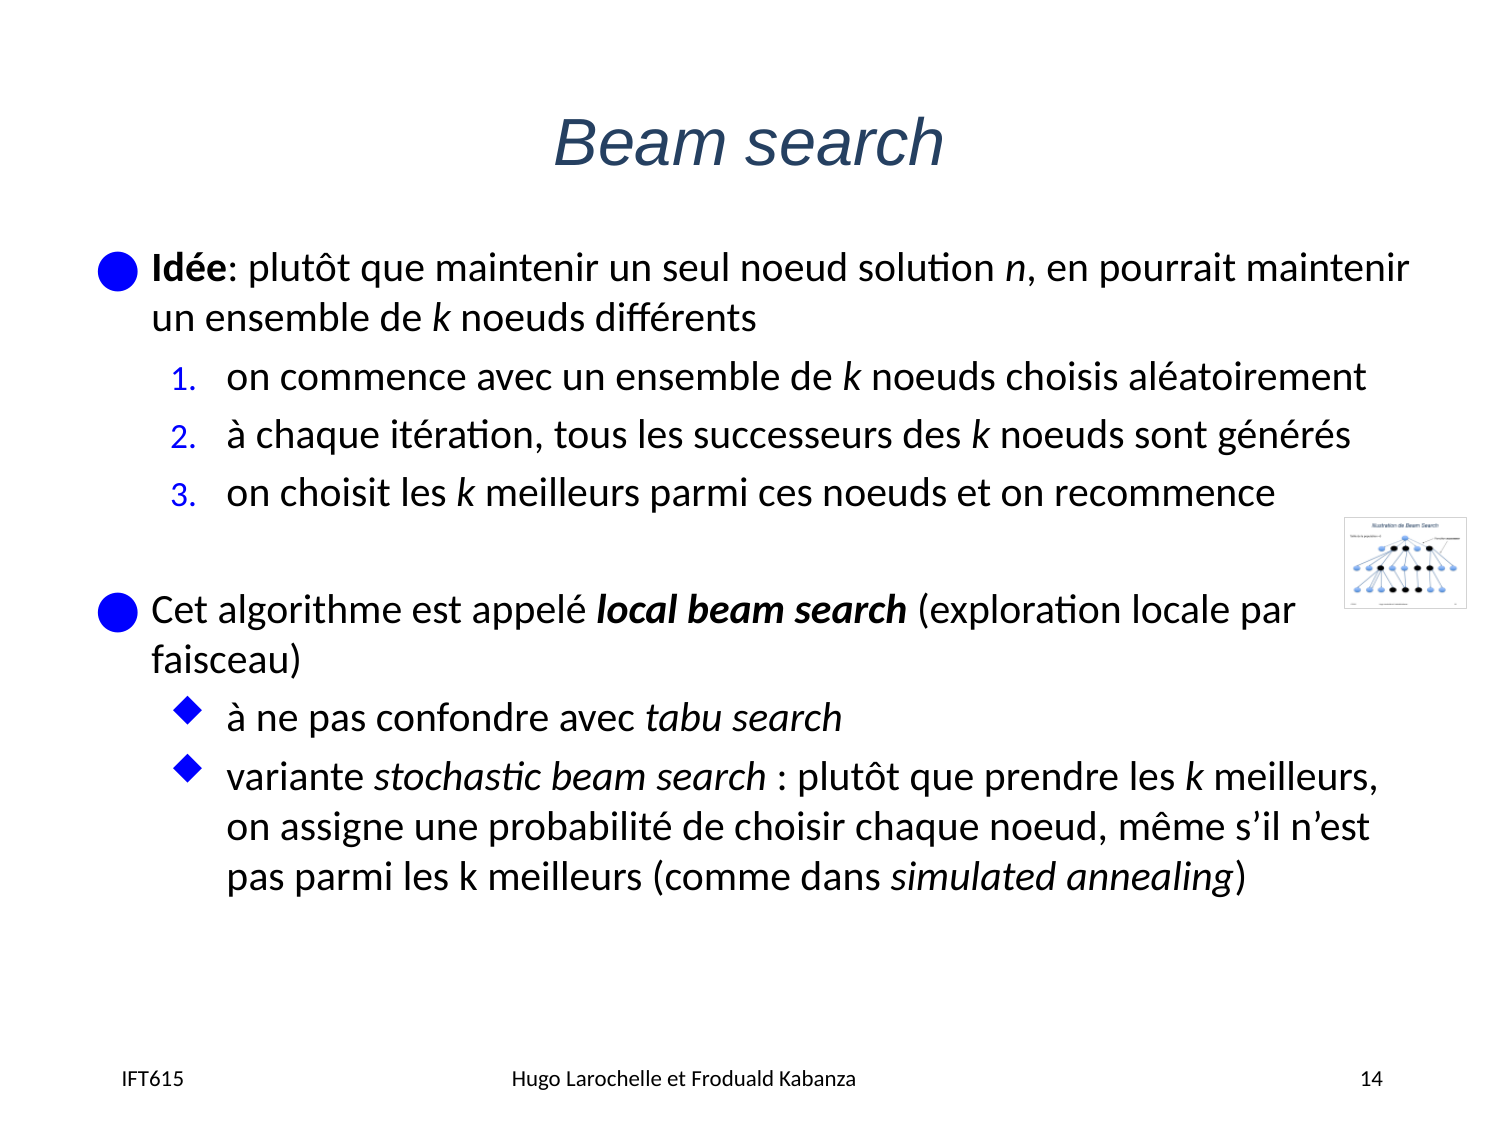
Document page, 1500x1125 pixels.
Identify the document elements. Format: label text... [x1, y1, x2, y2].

slide_number 14 [1344, 1056, 1431, 1117]
title Beam search [75, 45, 1425, 233]
list Idée: plutôt que maintenir un seul noeud solution n, en pourrait maintenir un ensemble de k noeuds différents on commence avec un ensemble de k noeuds choisis aléatoirement à chaque itération, tous les successeurs des k noeuds sont générés on choisit les k meilleurs parmi ces noeuds et on recommence Cet algorithme est appelé local beam search (exploration locale par faisceau) à ne pas confondre avec tabu search variante stochastic beam search : plutôt que prendre les k meilleurs, on assigne une probabilité de choisir chaque noeud, même s’il n’est pas parmi les k meilleurs (comme dans simulated annealing) [80, 232, 1431, 975]
footer IFT615 [69, 1056, 200, 1117]
picture [1345, 518, 1466, 608]
slide_number Hugo Larochelle et Froduald Kabanza [419, 1056, 950, 1117]
